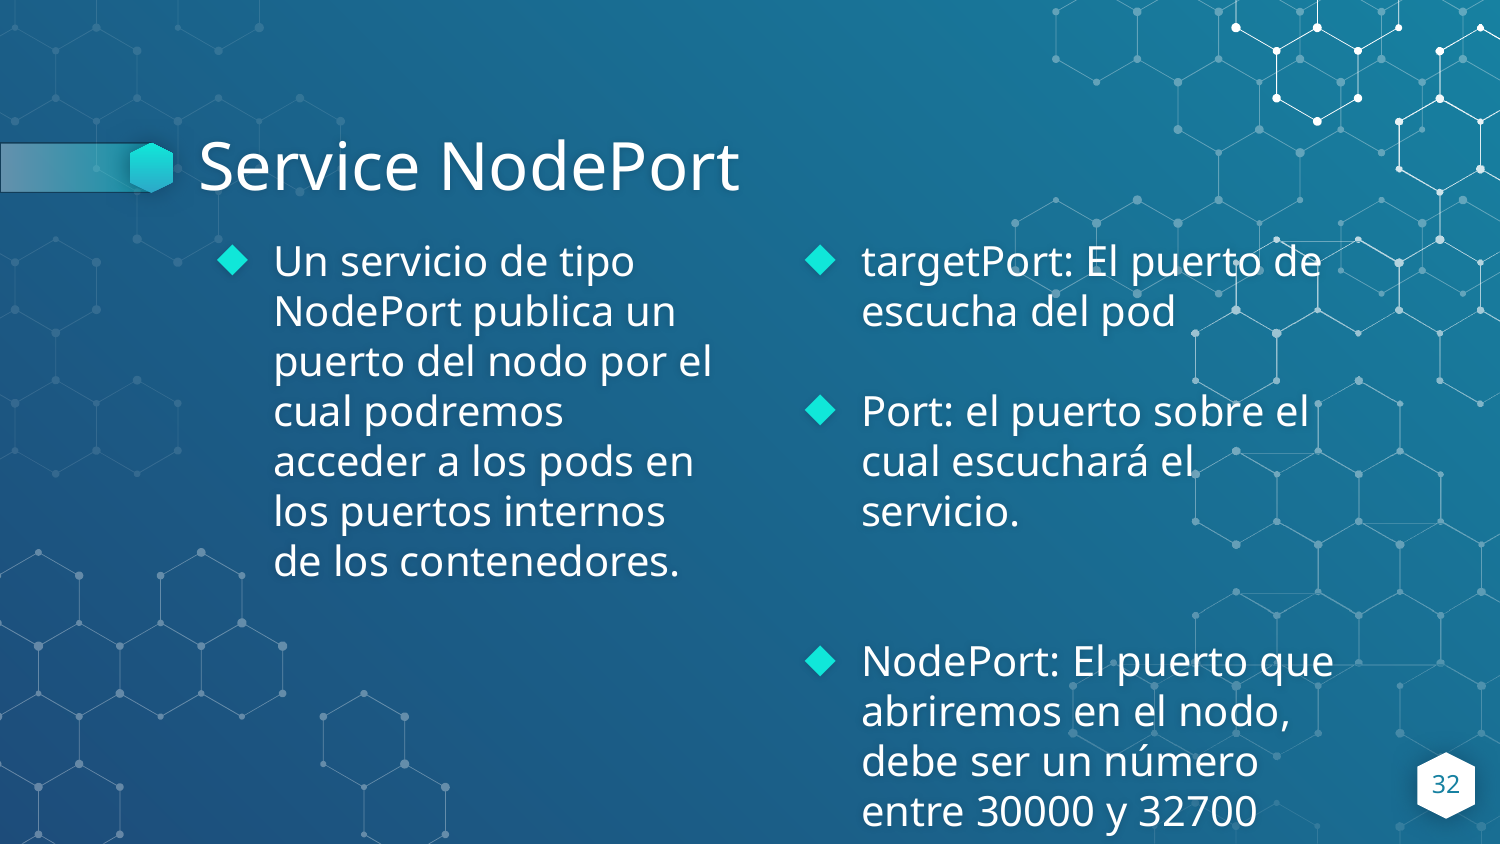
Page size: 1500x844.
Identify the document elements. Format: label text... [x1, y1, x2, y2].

title Service NodePort [198, 140, 1302, 198]
slide_number 32 [1417, 752, 1475, 819]
list Un servicio de tipo NodePort publica un puerto del nodo por el cual podremos acceder a los pods en los puertos internos de los contenedores. [198, 234, 714, 771]
list targetPort: El puerto de escucha del pod Port: el puerto sobre el cual escuchará el servicio. NodePort: El puerto que abriremos en el nodo, debe ser un número entre 30000 y 32700 [786, 234, 1349, 771]
